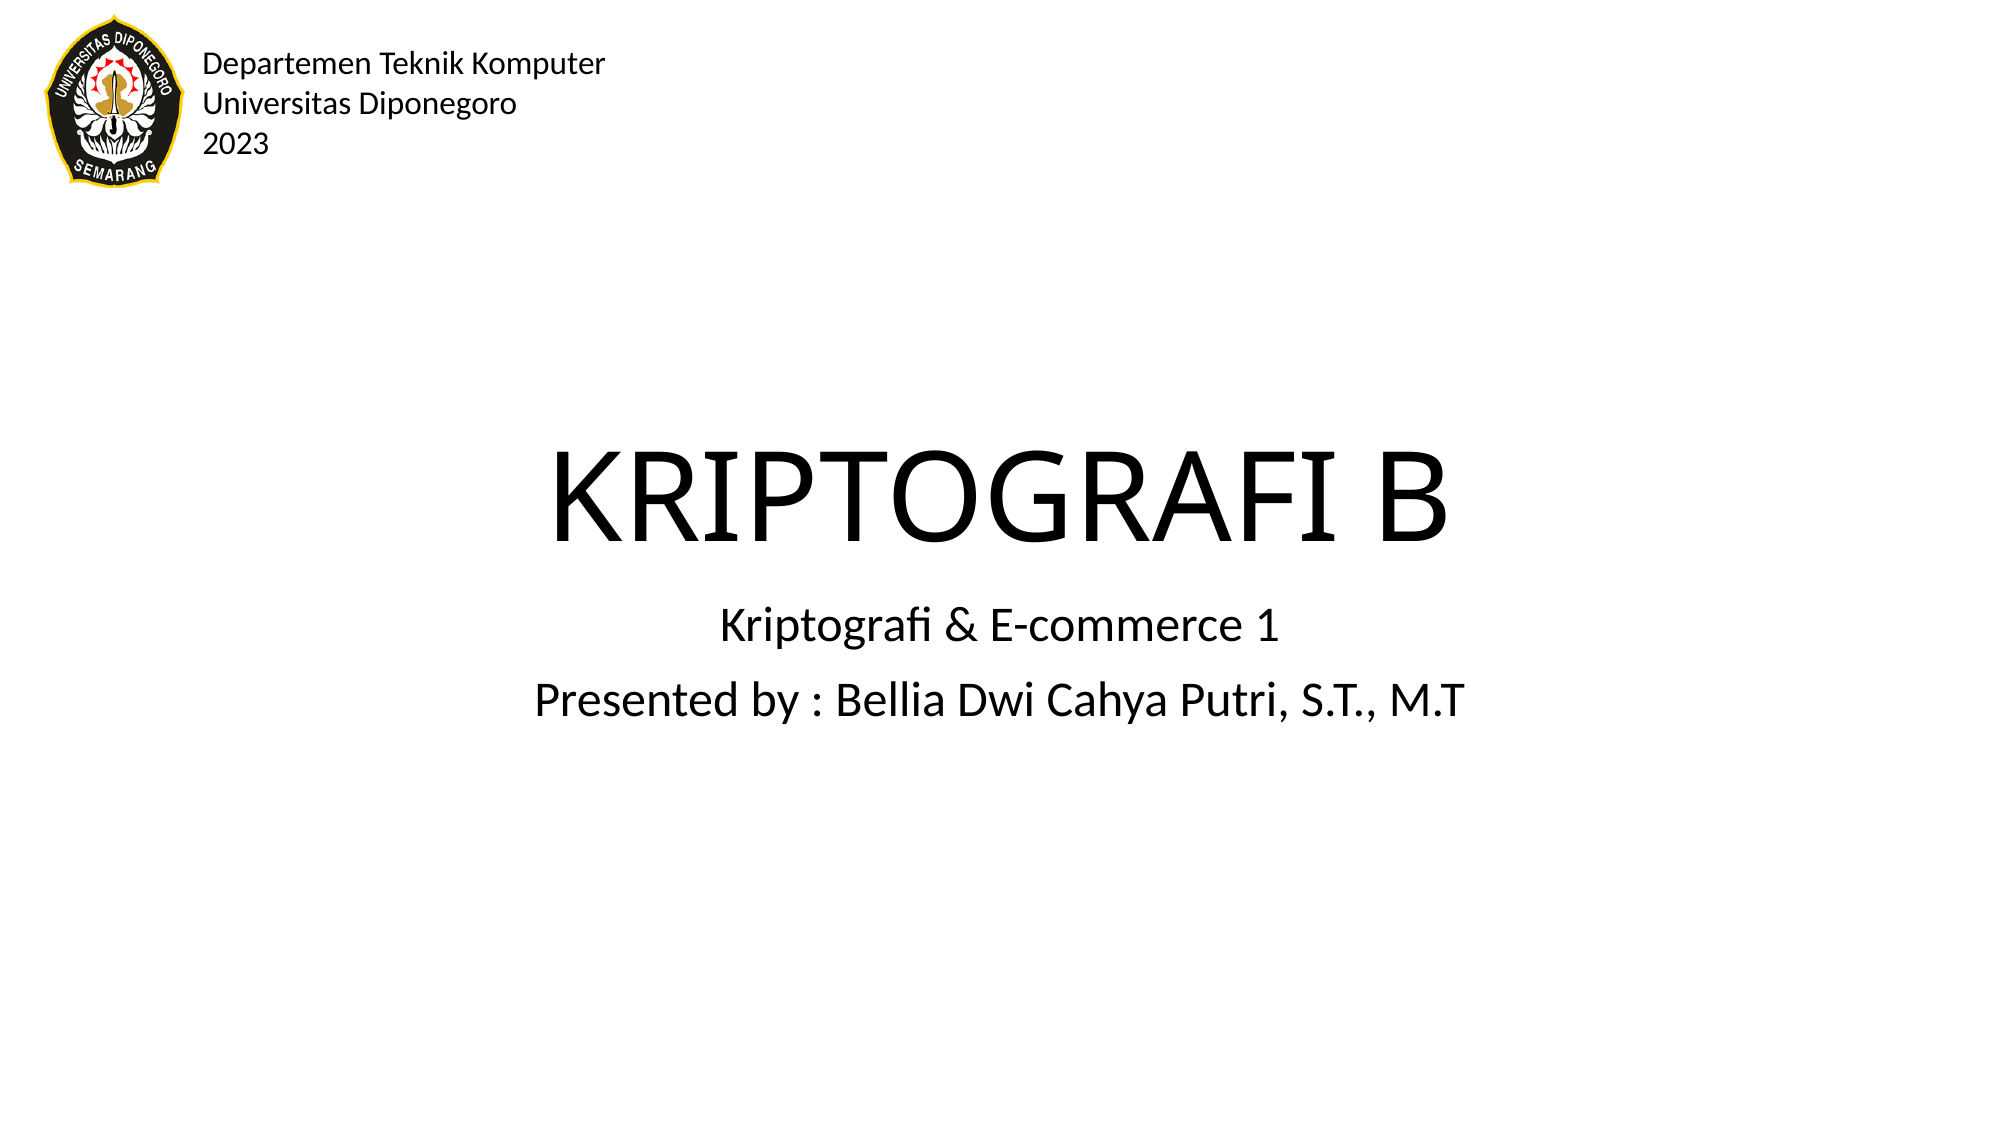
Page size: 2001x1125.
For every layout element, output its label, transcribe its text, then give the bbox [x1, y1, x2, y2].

title KRIPTOGRAFI B [249, 184, 1750, 576]
picture [43, 14, 185, 188]
subtitle Kriptografi & E-commerce 1 Presented by : Bellia Dwi Cahya Putri, S.T., M.T [249, 590, 1750, 863]
text_box Departemen Teknik Komputer Universitas Diponegoro 2023 [187, 34, 622, 169]
